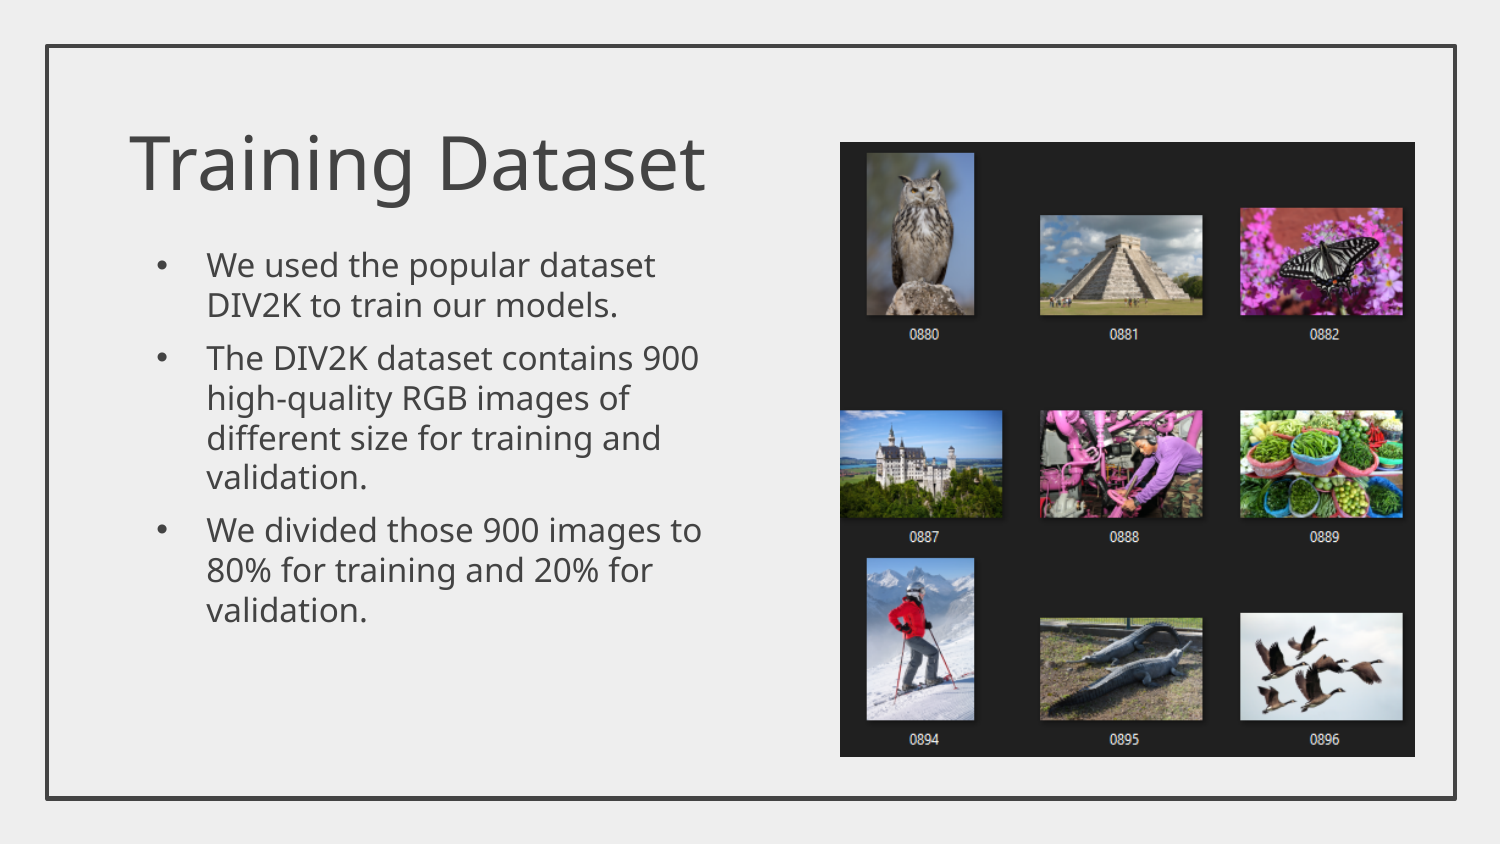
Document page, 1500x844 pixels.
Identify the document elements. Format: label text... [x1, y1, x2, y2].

picture [840, 141, 1415, 757]
title Training Dataset [115, 100, 1302, 223]
list We used the popular dataset DIV2K to train our models. The DIV2K dataset contains 900 high-quality RGB images of different size for training and validation. We divided those 900 images to 80% for training and 20% for validation. [116, 229, 762, 726]
